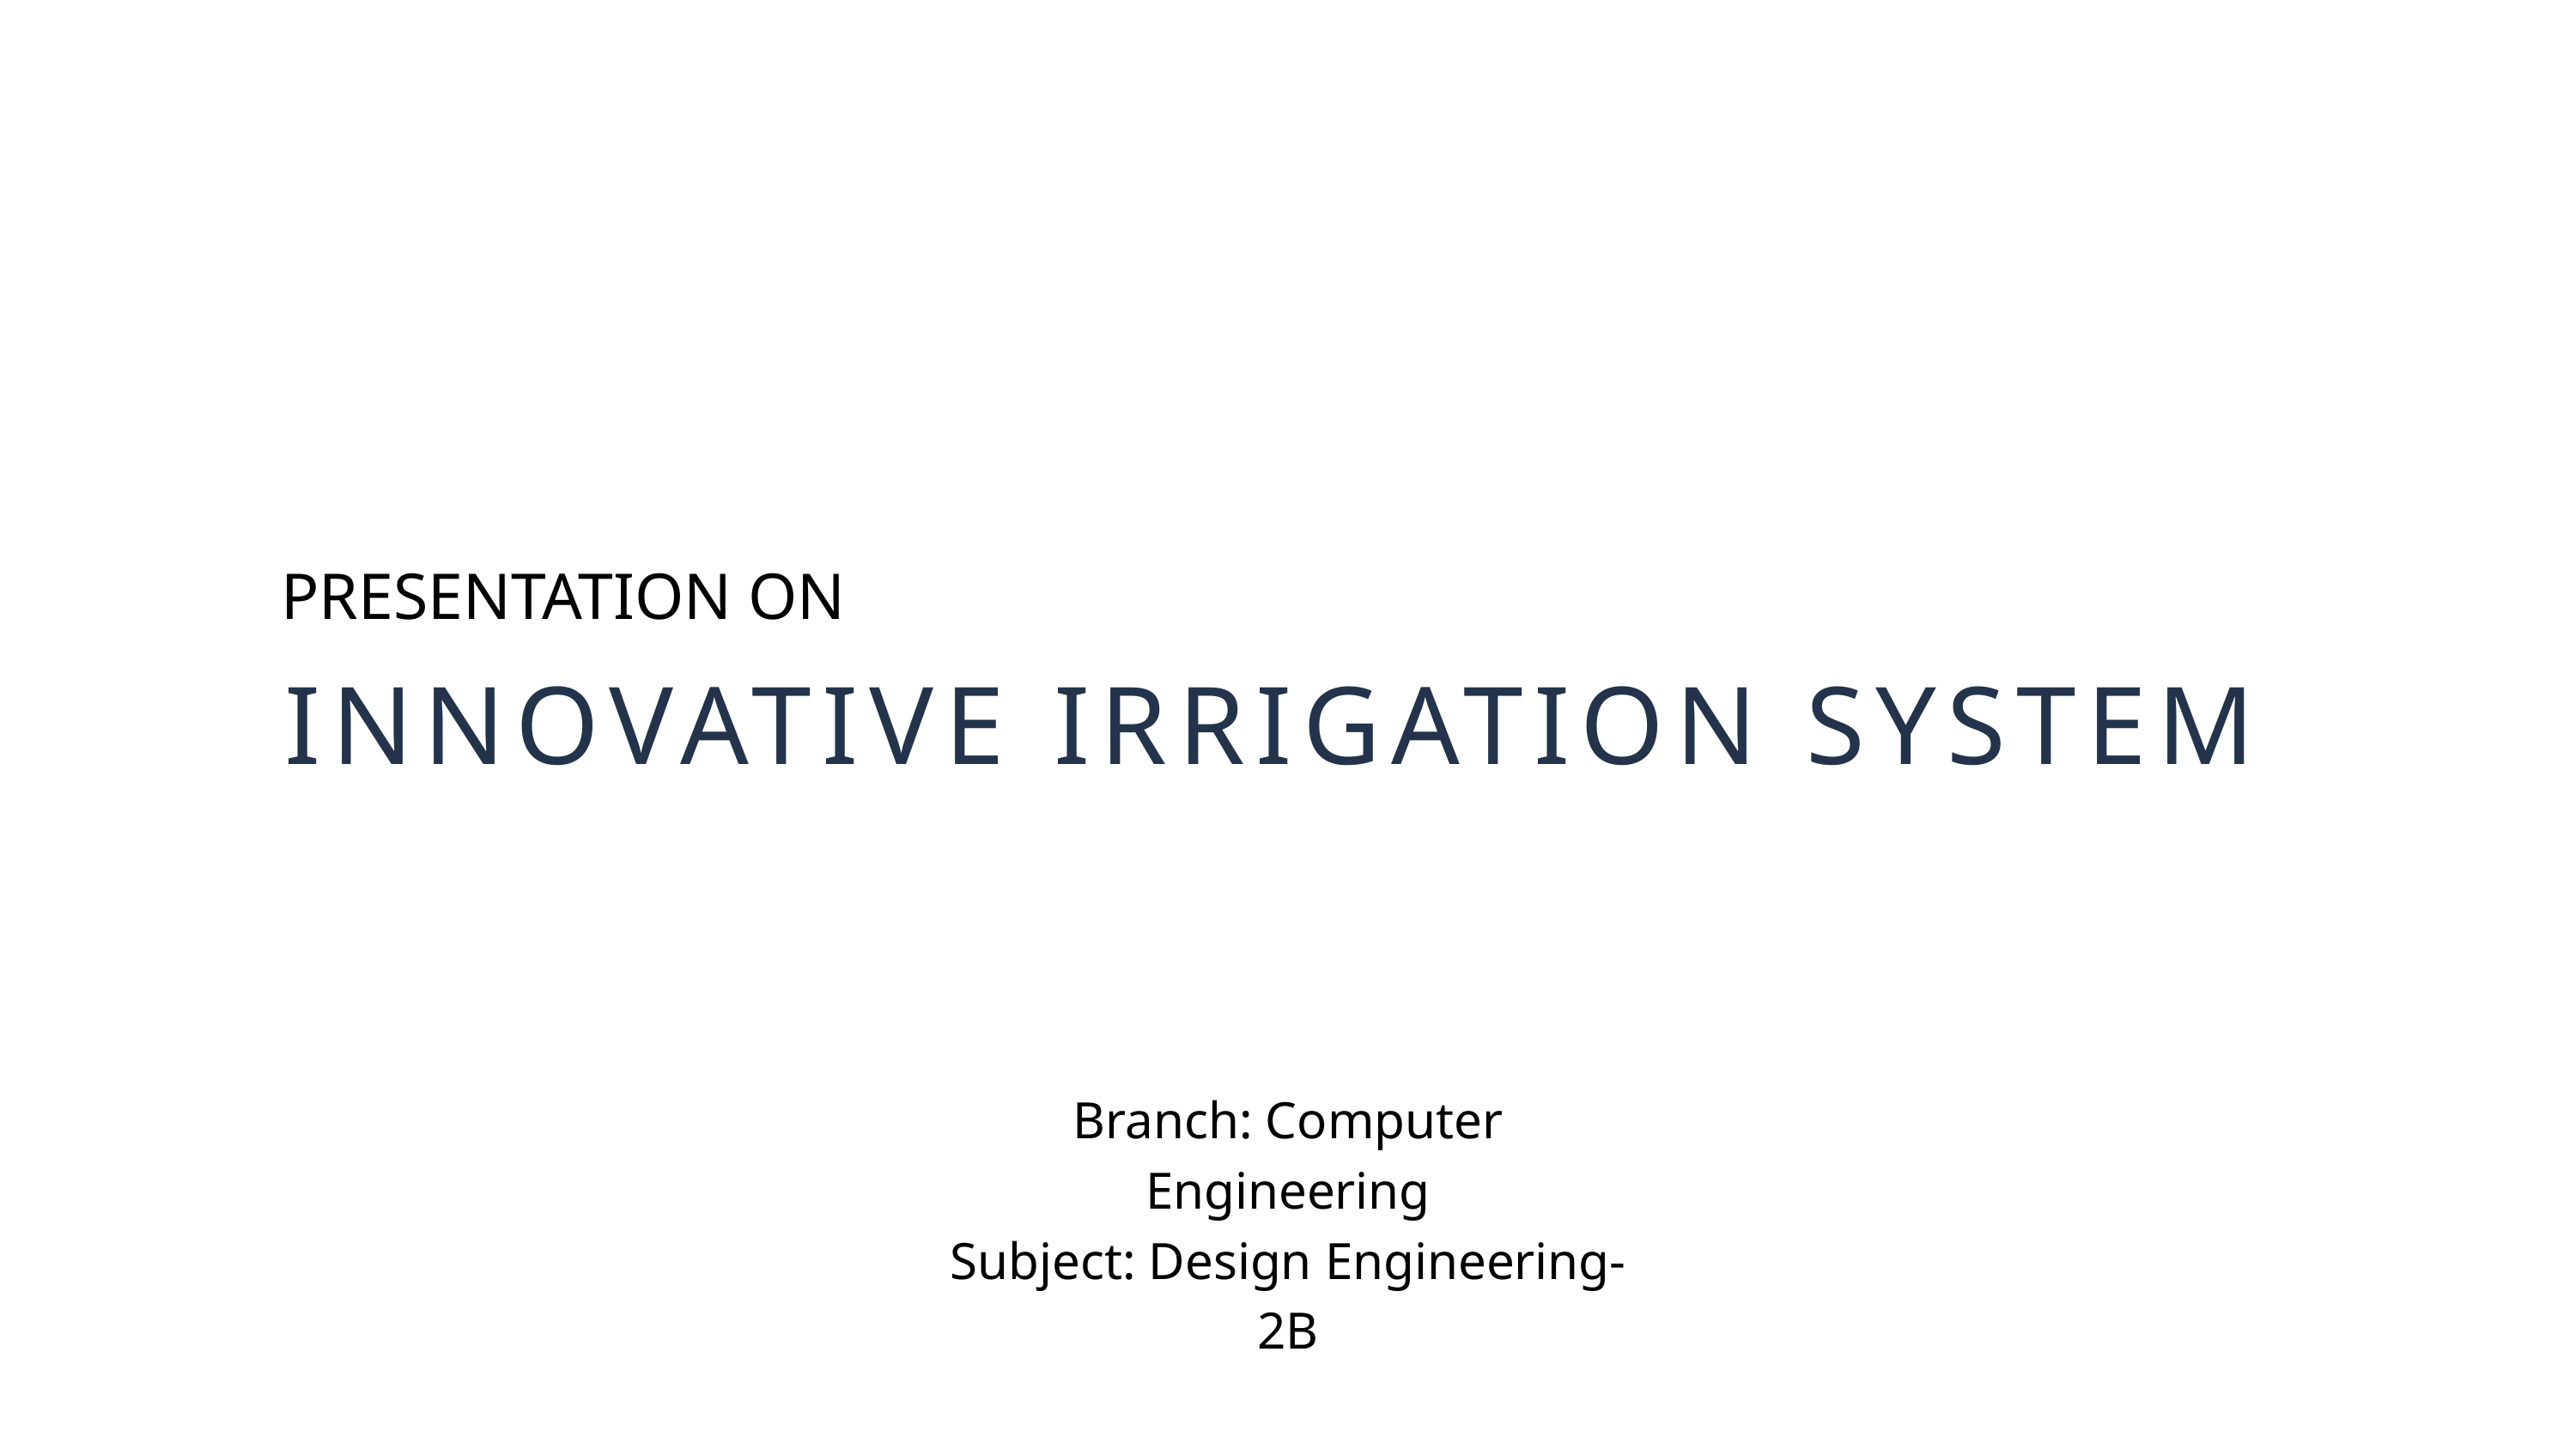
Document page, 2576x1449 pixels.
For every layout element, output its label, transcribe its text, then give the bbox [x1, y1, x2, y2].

text_box PRESENTATION ON [264, 543, 860, 633]
text_box Branch: Computer Engineering Subject: Design Engineering-2B [941, 1078, 1635, 1360]
text_box INNOVATIVE IRRIGATION SYSTEM [226, 635, 2354, 786]
